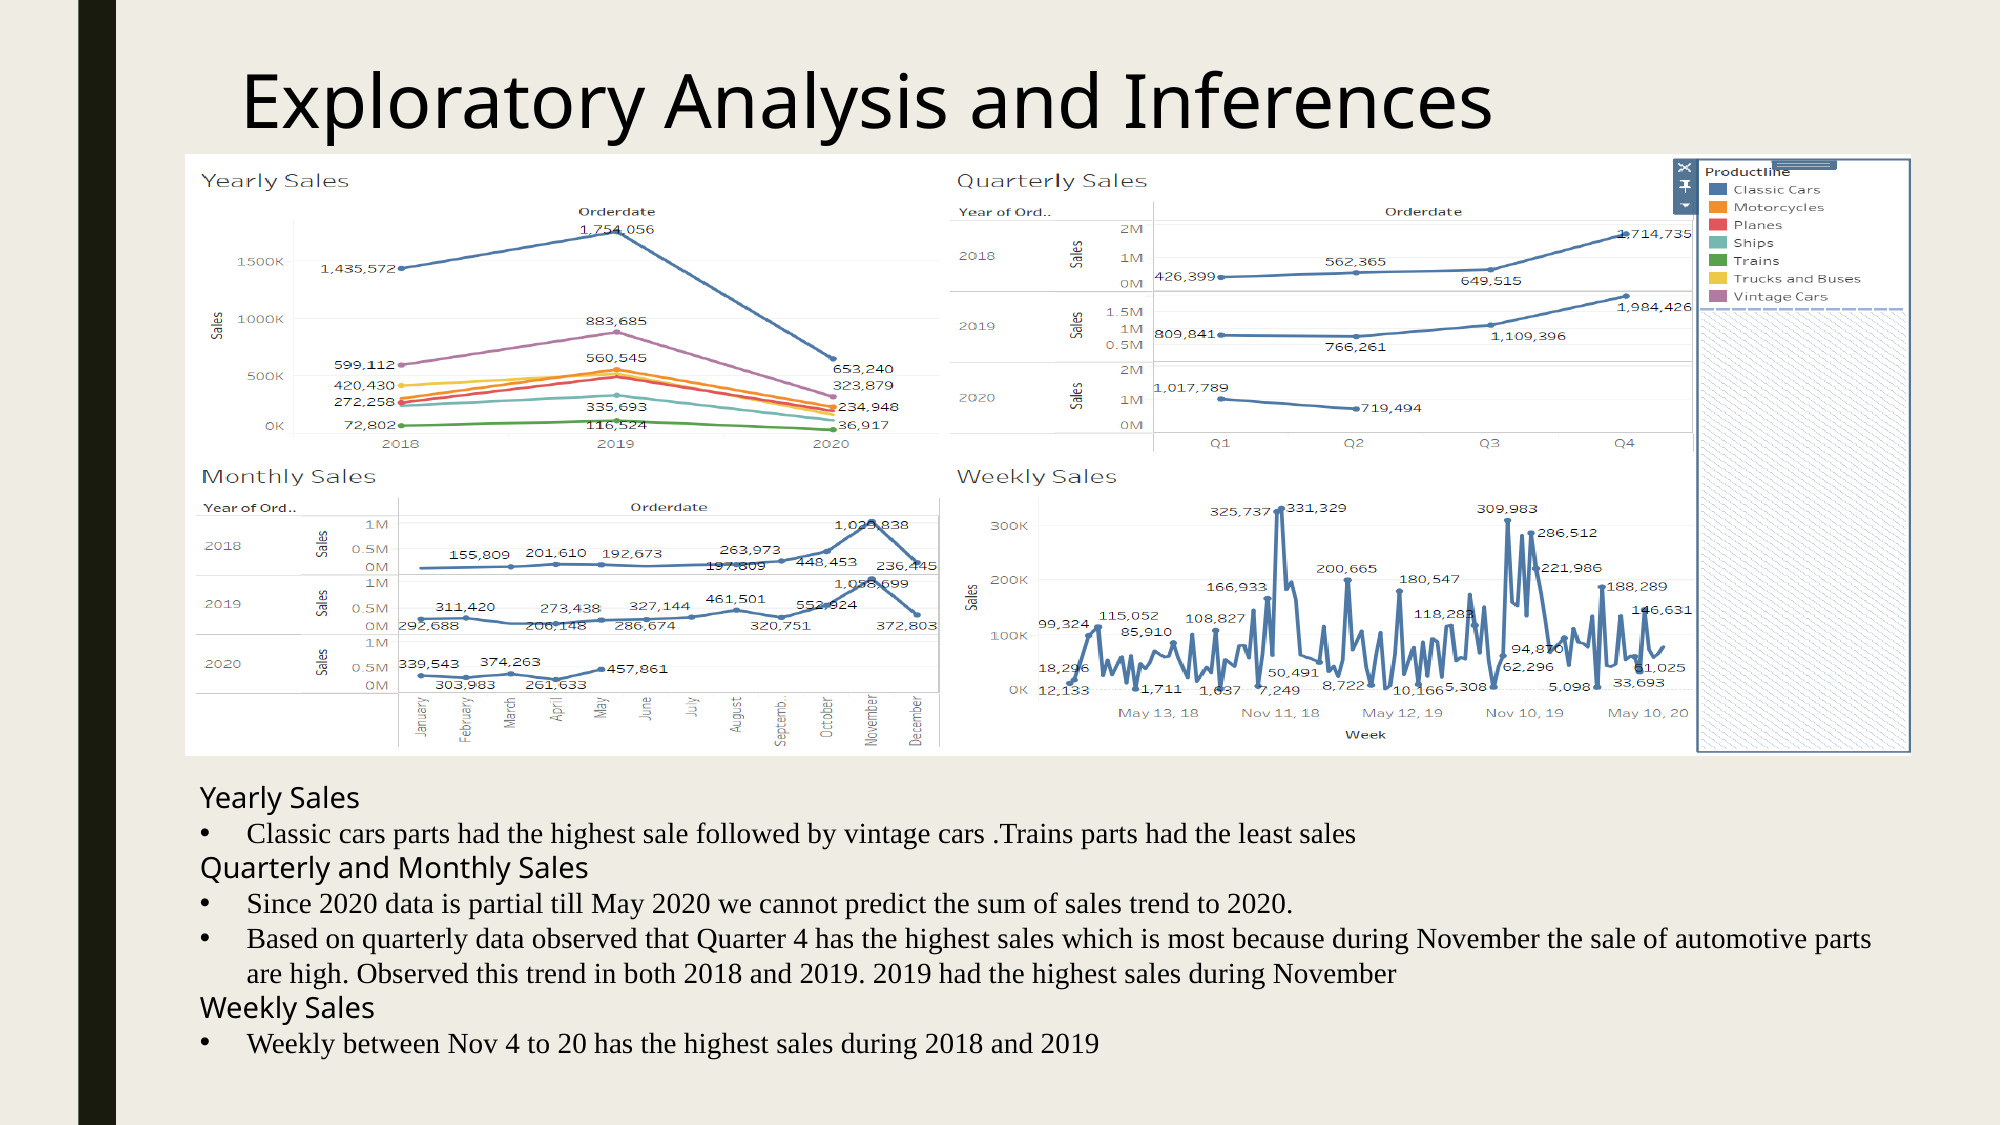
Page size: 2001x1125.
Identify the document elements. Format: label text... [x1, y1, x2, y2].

title Exploratory Analysis and Inferences [225, 56, 1801, 154]
text_box Yearly Sales Classic cars parts had the highest sale followed by vintage cars .Trains parts had the least sales Quarterly and Monthly Sales Since 2020 data is partial till May 2020 we cannot predict the sum of sales trend to 2020. Based on quarterly data observed that Quarter 4 has the highest sales which is most because during November the sale of automotive parts are high. Observed this trend in both 2018 and 2019. 2019 had the highest sales during November Weekly Sales Weekly between Nov 4 to 20 has the highest sales during 2018 and 2019 [185, 772, 1910, 1067]
picture [185, 154, 1911, 756]
